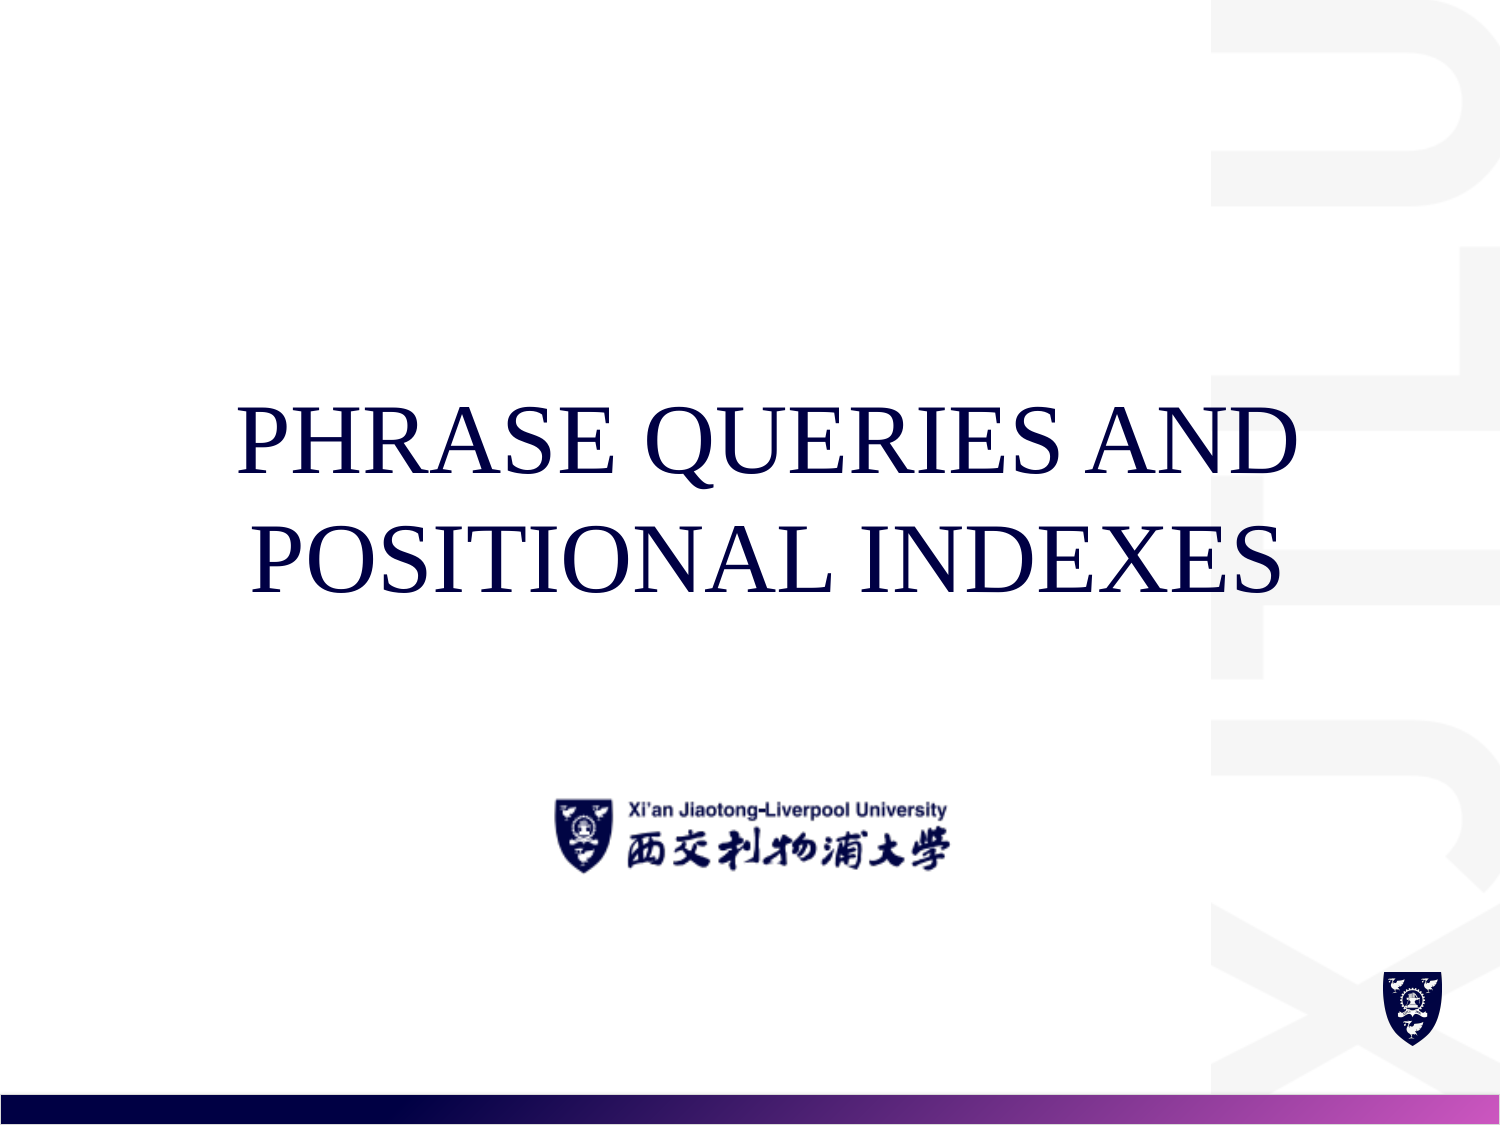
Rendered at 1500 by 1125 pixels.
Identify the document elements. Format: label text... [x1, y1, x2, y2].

picture [543, 789, 957, 879]
picture [1383, 972, 1442, 1046]
title Phrase queries and positional indexes [62, 349, 1475, 637]
